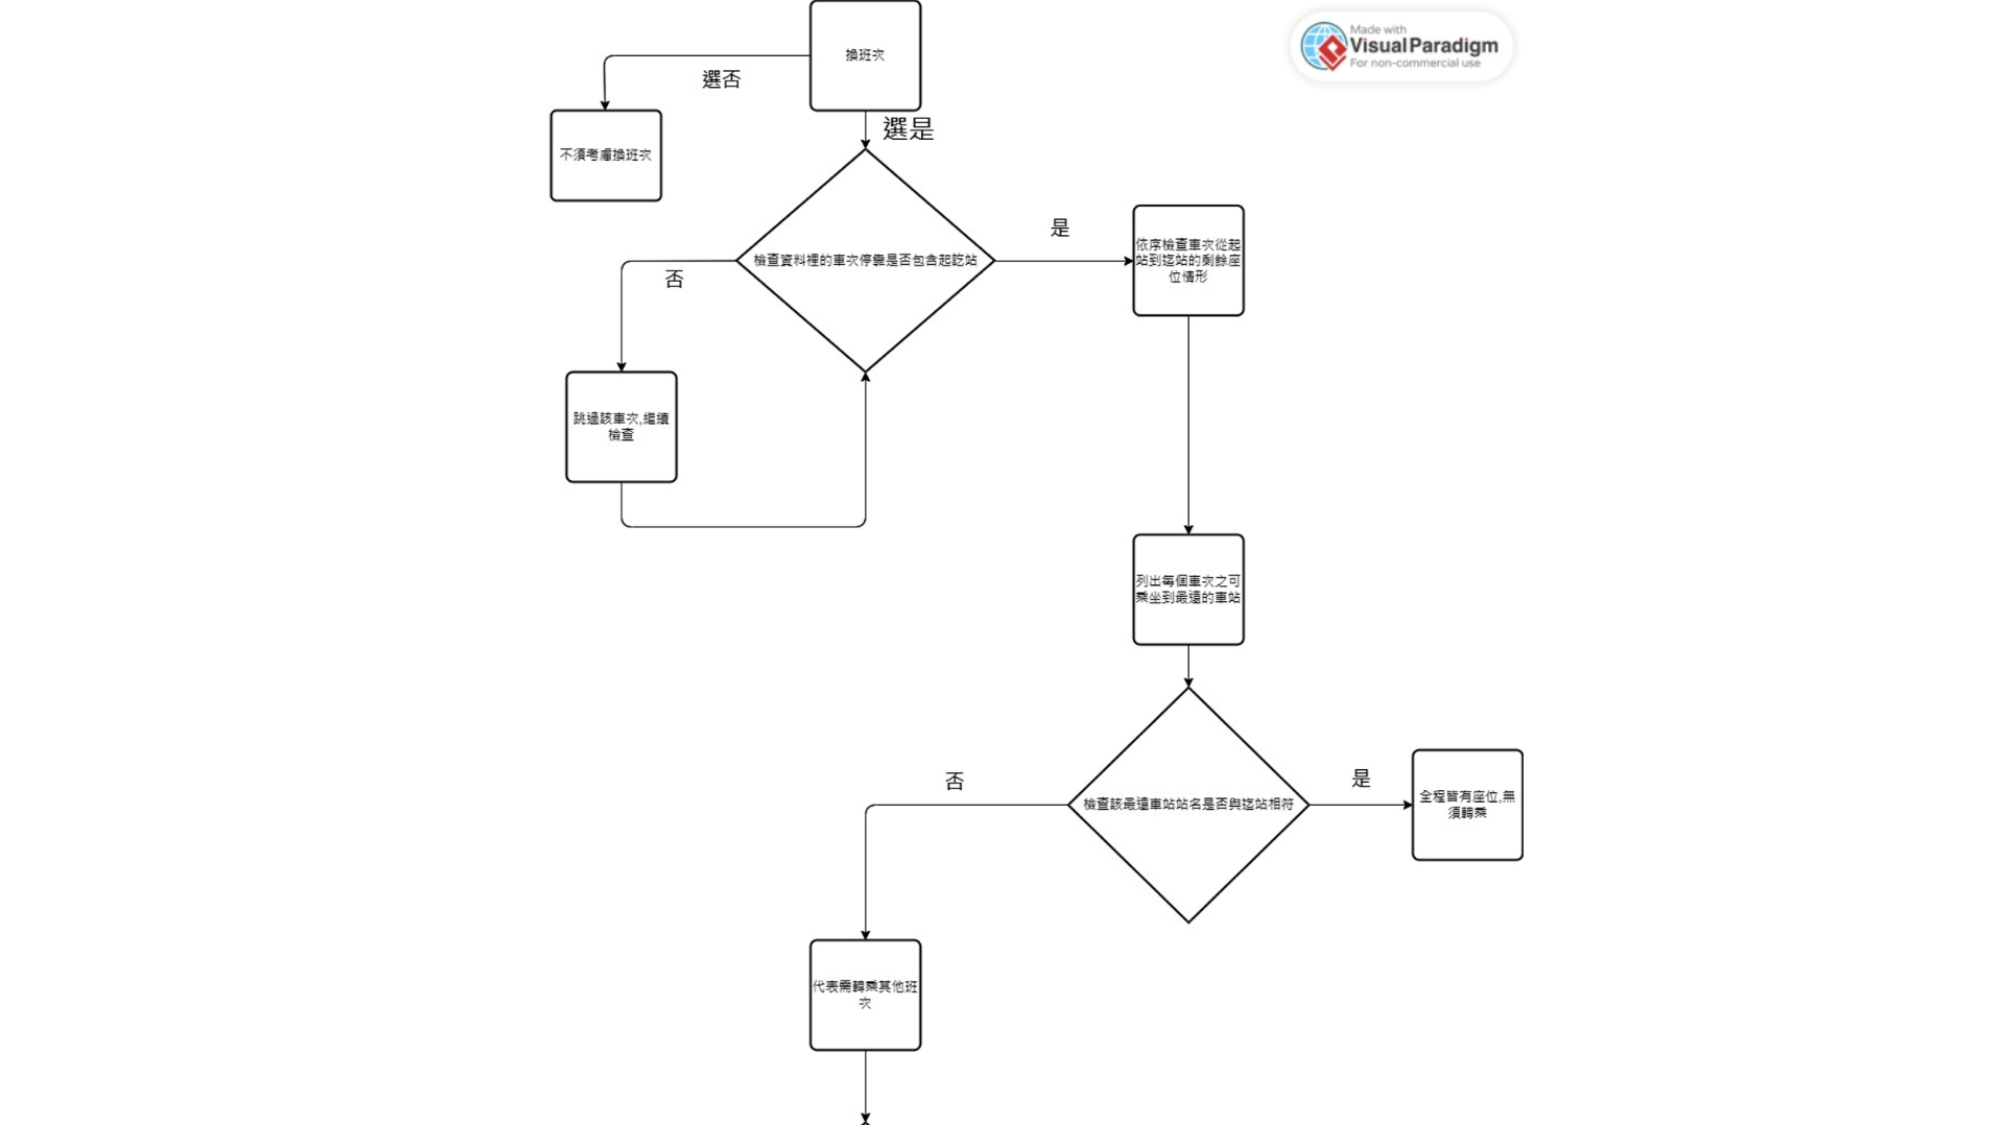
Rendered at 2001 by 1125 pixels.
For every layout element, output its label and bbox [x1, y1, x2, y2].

picture [394, 0, 1606, 1125]
